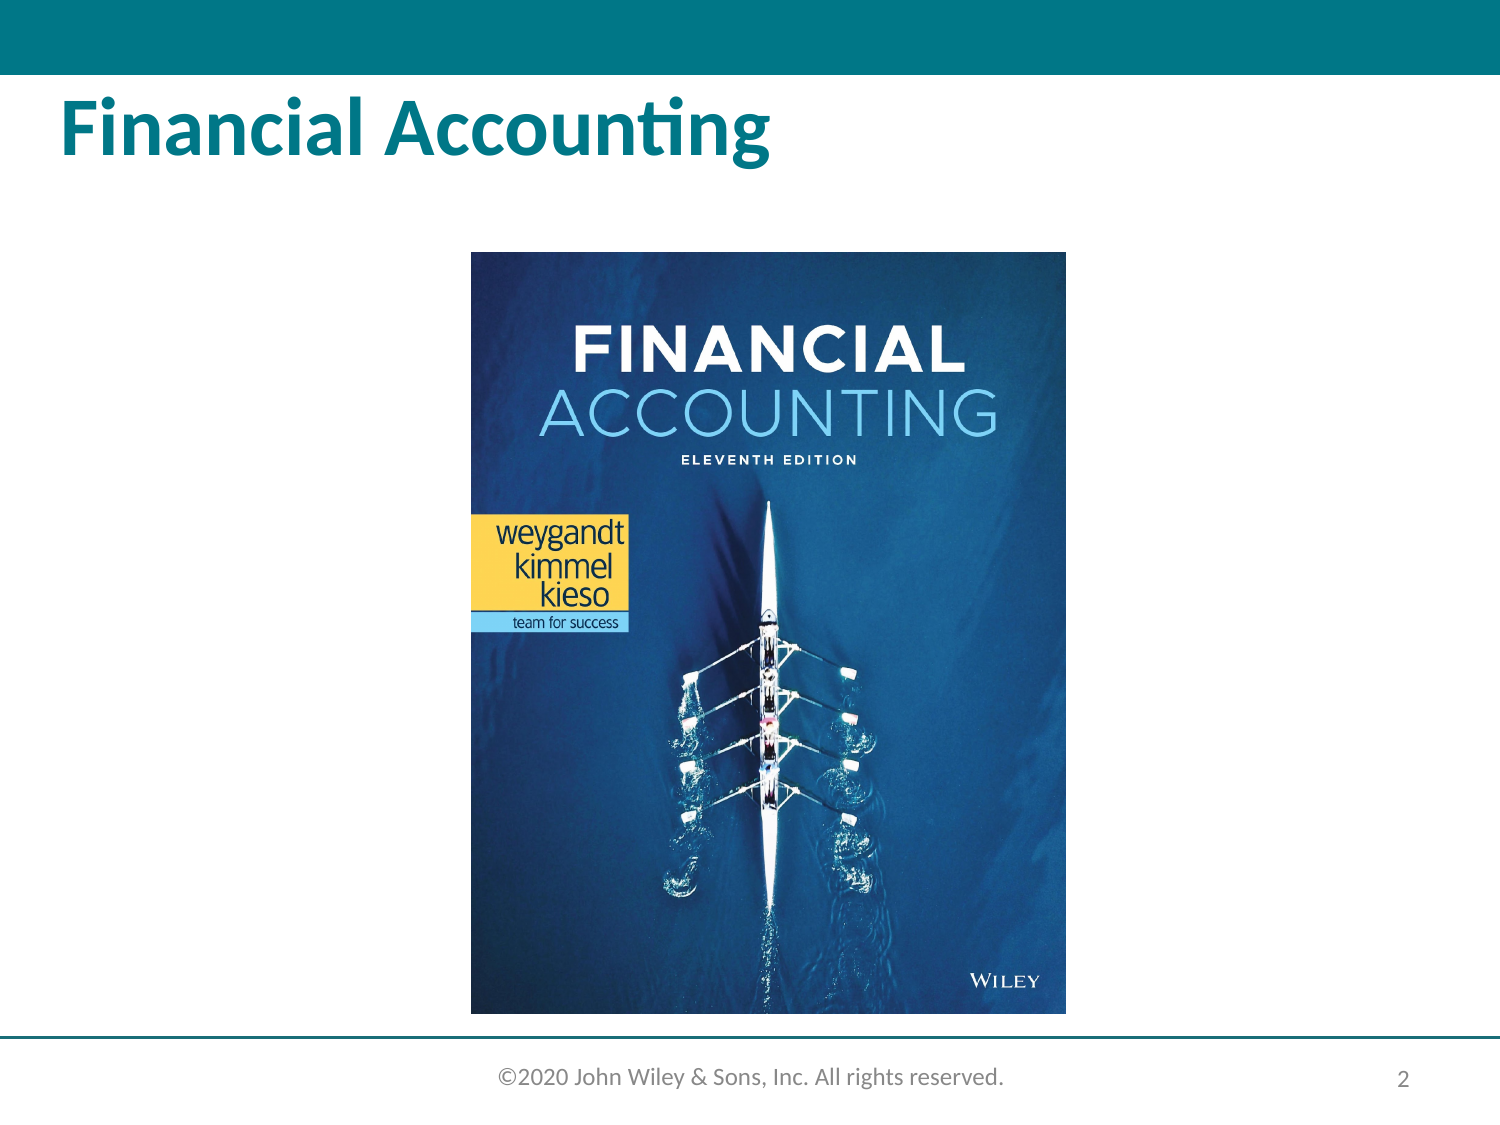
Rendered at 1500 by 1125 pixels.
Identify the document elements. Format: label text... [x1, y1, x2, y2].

picture [470, 252, 1066, 1014]
title Financial Accounting [45, 76, 1447, 237]
